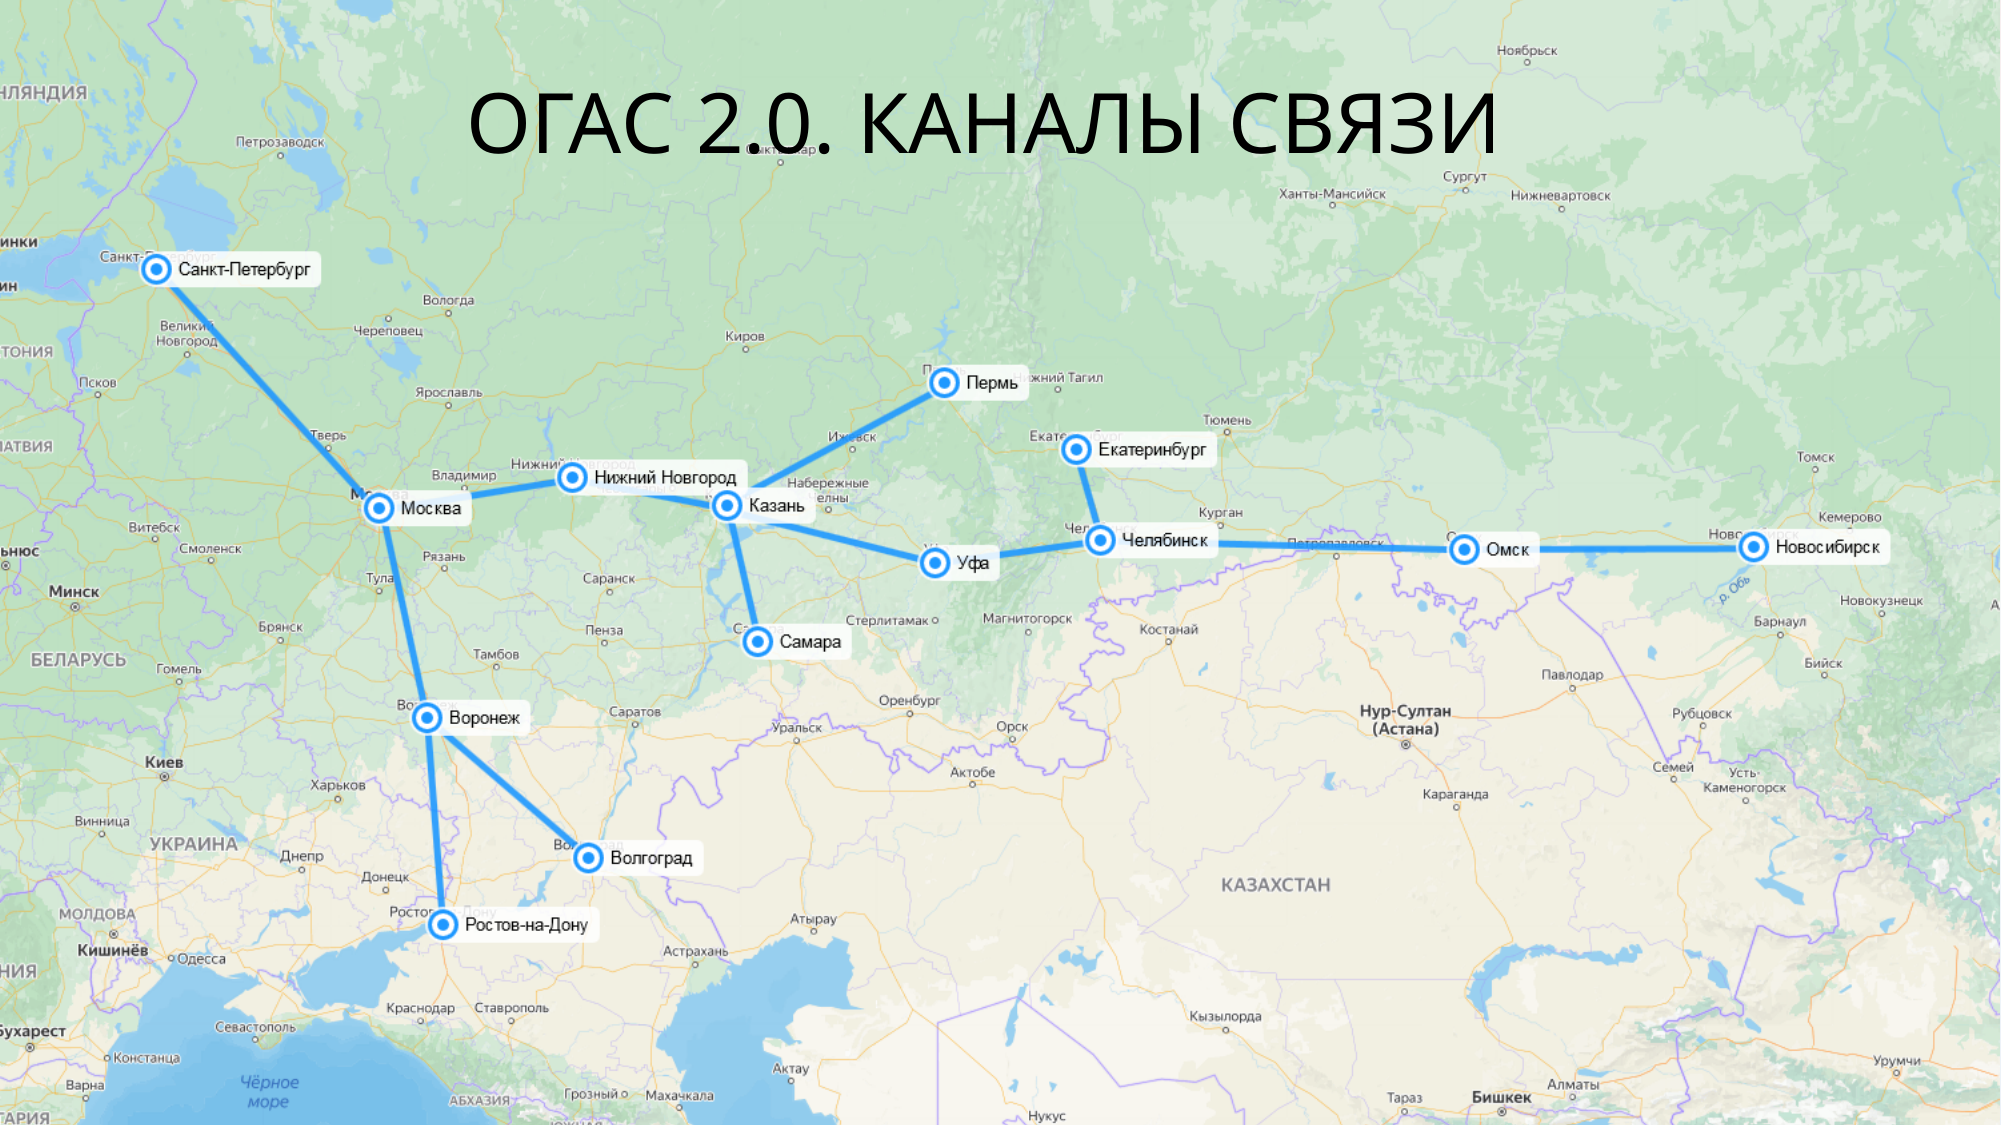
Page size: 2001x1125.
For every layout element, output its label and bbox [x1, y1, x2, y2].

list [0, 0, 2000, 1125]
